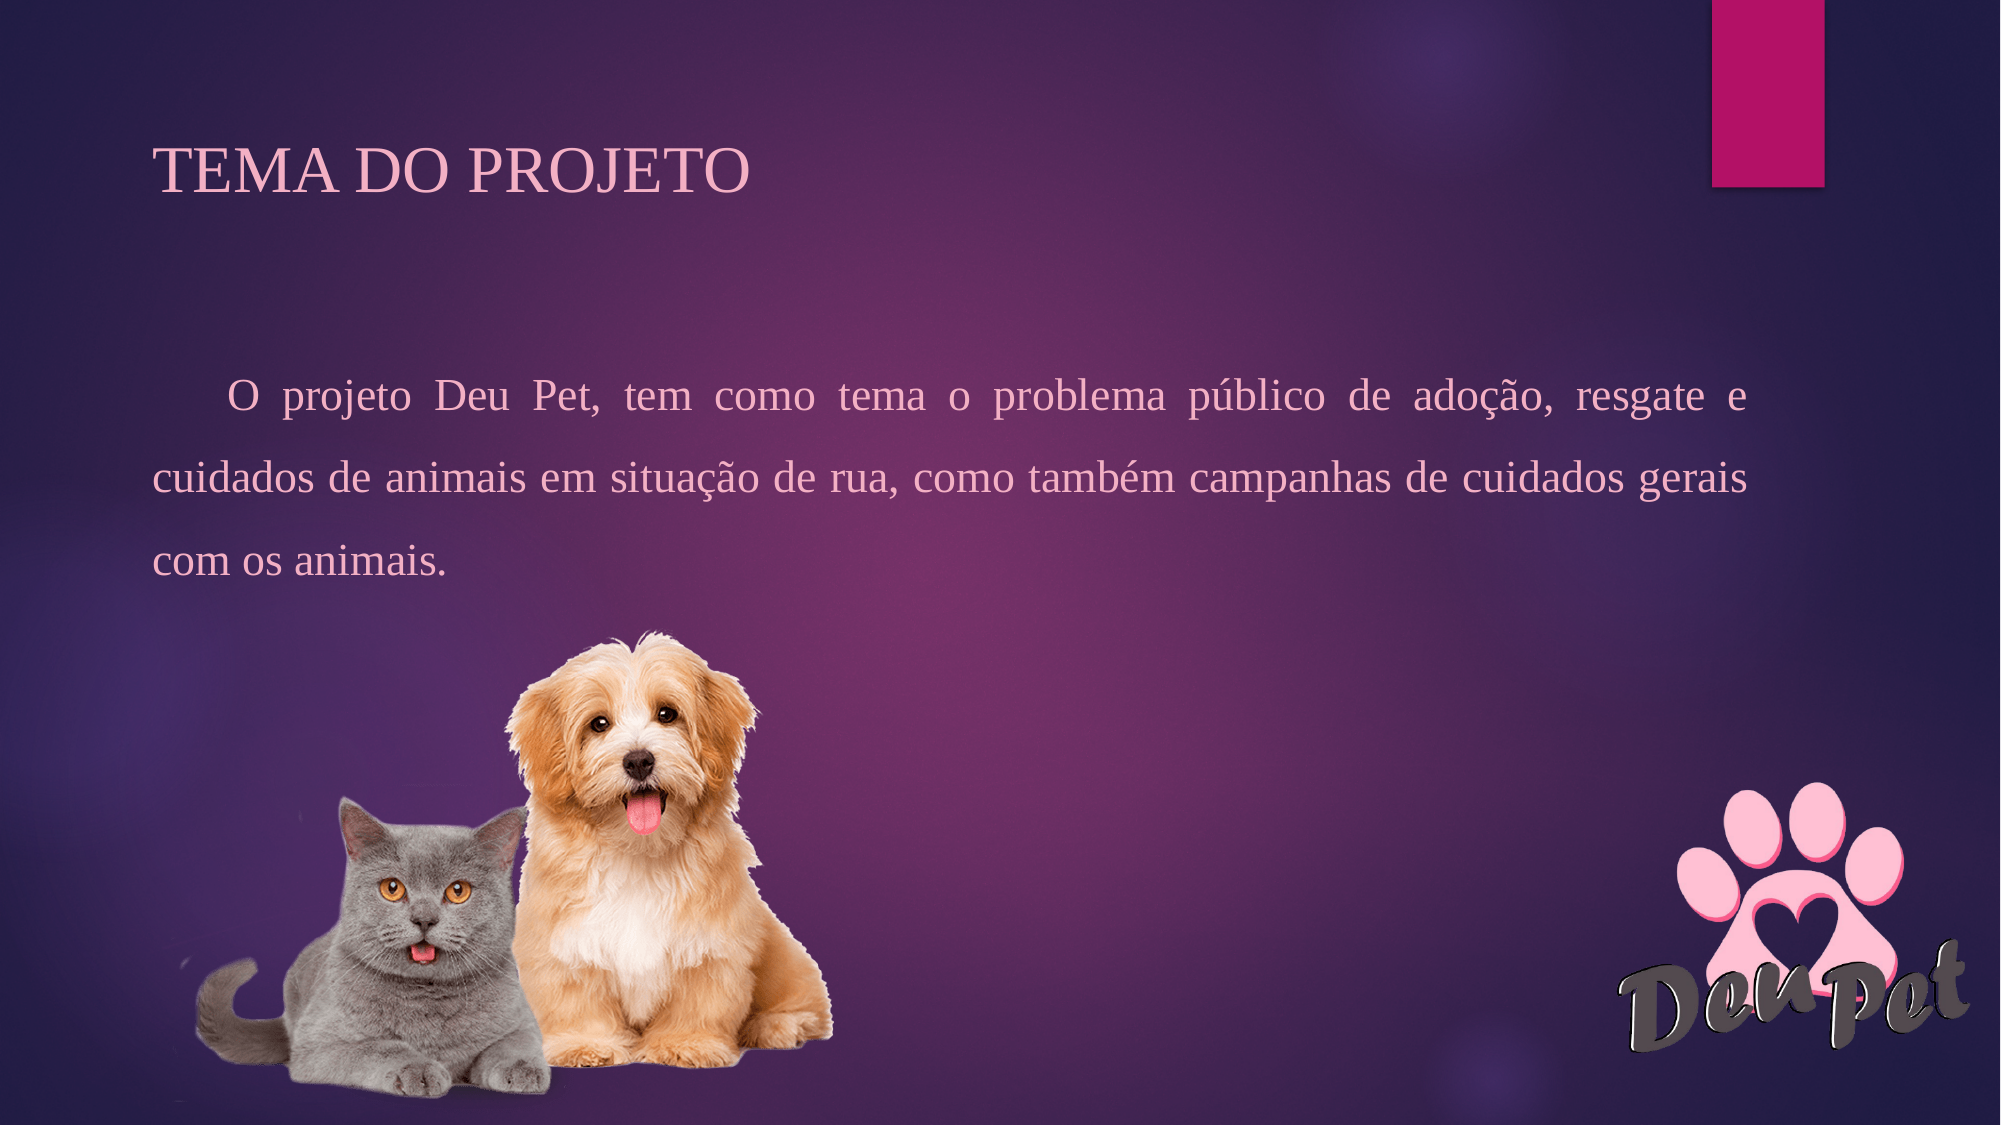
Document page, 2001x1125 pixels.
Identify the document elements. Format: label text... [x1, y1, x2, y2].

picture [0, 0, 2001, 1125]
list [1600, 765, 1985, 1064]
text_box O projeto Deu Pet, tem como tema o problema público de adoção, resgate e cuidados de animais em situação de rua, como também campanhas de cuidados gerais com os animais. [137, 329, 1765, 645]
text_box TEMA DO PROJETO [137, 118, 773, 214]
